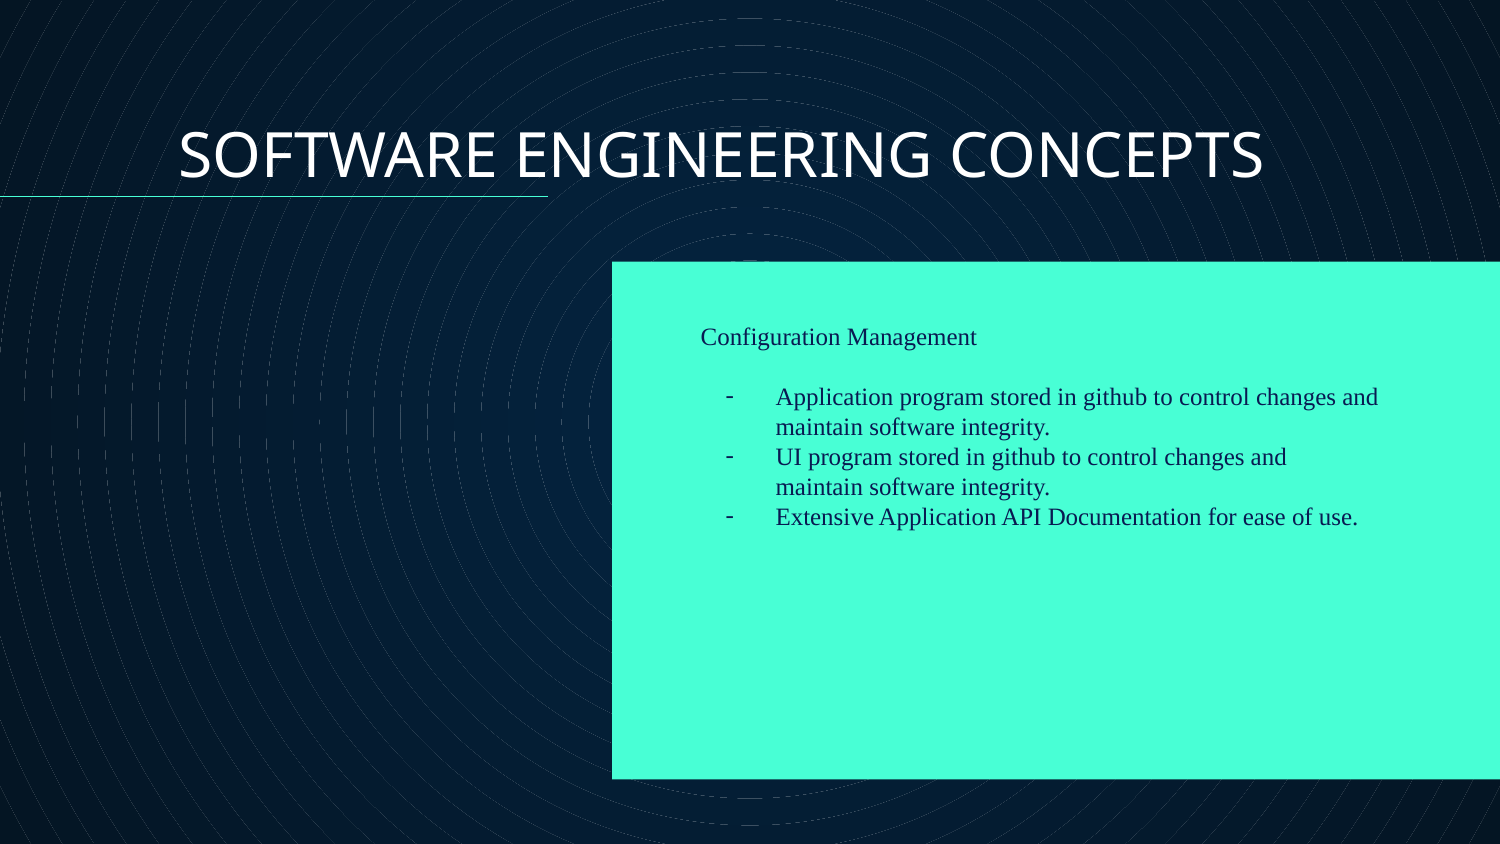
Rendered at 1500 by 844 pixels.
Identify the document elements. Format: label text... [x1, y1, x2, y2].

text_box Configuration Management Application program stored in github to control changes and maintain software integrity. UI program stored in github to control changes and maintain software integrity. Extensive Application API Documentation for ease of use. [612, 261, 1500, 780]
title SOFTWARE ENGINEERING CONCEPTS [163, 105, 1449, 206]
